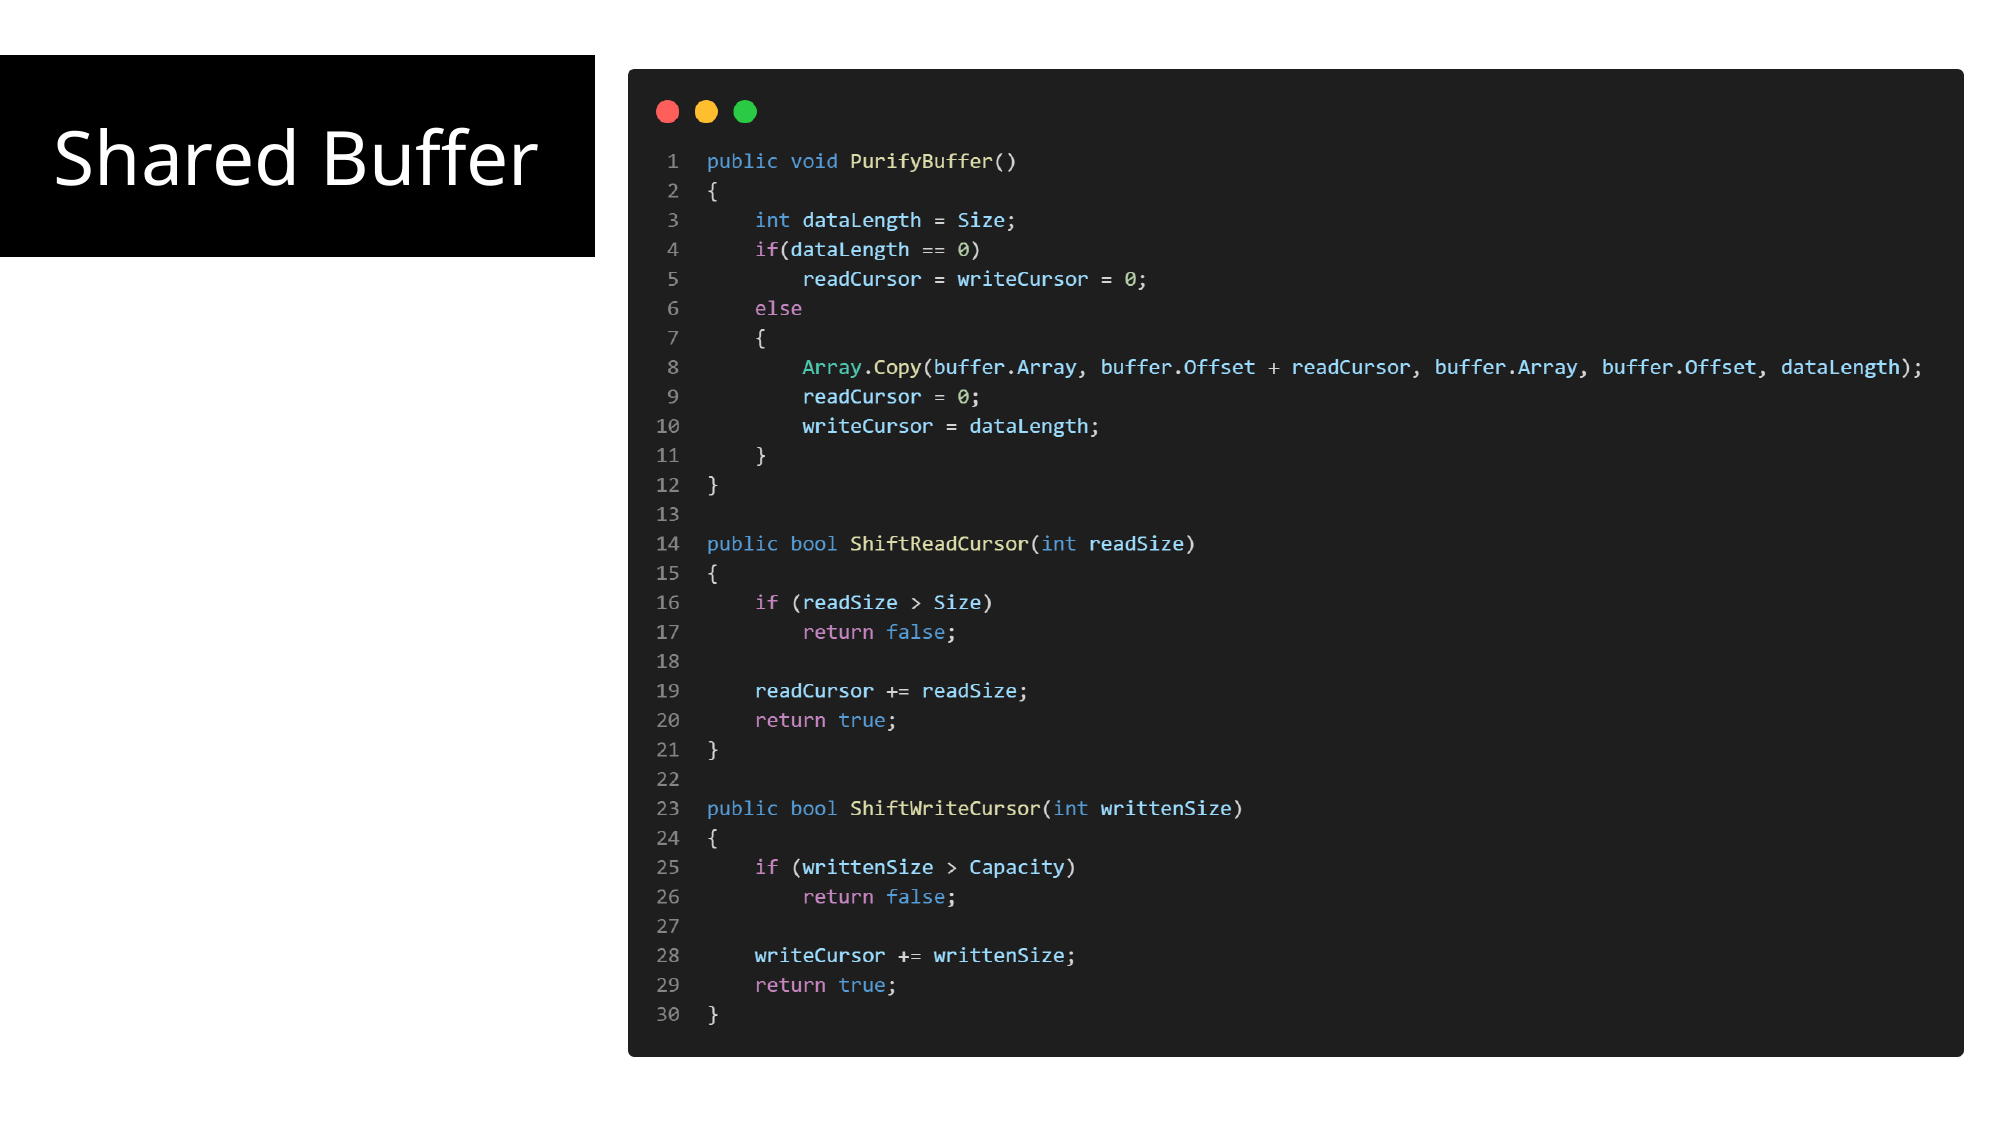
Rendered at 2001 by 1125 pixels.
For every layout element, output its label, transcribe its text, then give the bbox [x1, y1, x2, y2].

text_box Shared Buffer [0, 55, 595, 257]
picture [623, 64, 1968, 1061]
